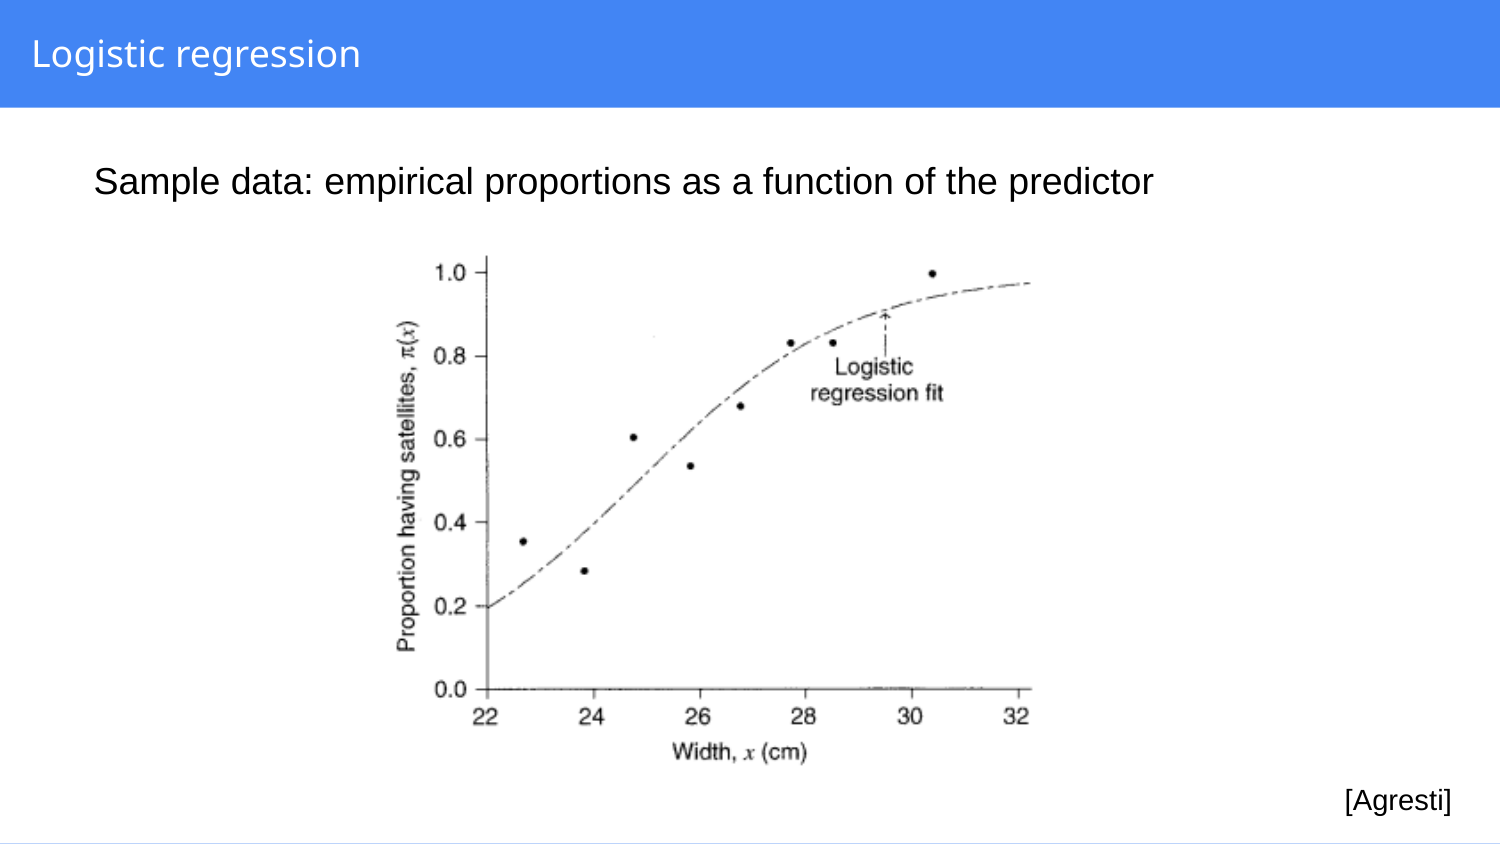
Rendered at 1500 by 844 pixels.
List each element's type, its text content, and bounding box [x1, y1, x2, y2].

text_box Sample data: empirical proportions as a function of the predictor [78, 141, 1221, 246]
text_box [Agresti] [1329, 766, 1481, 831]
picture [333, 224, 1095, 778]
title Logistic regression [16, 2, 1464, 102]
